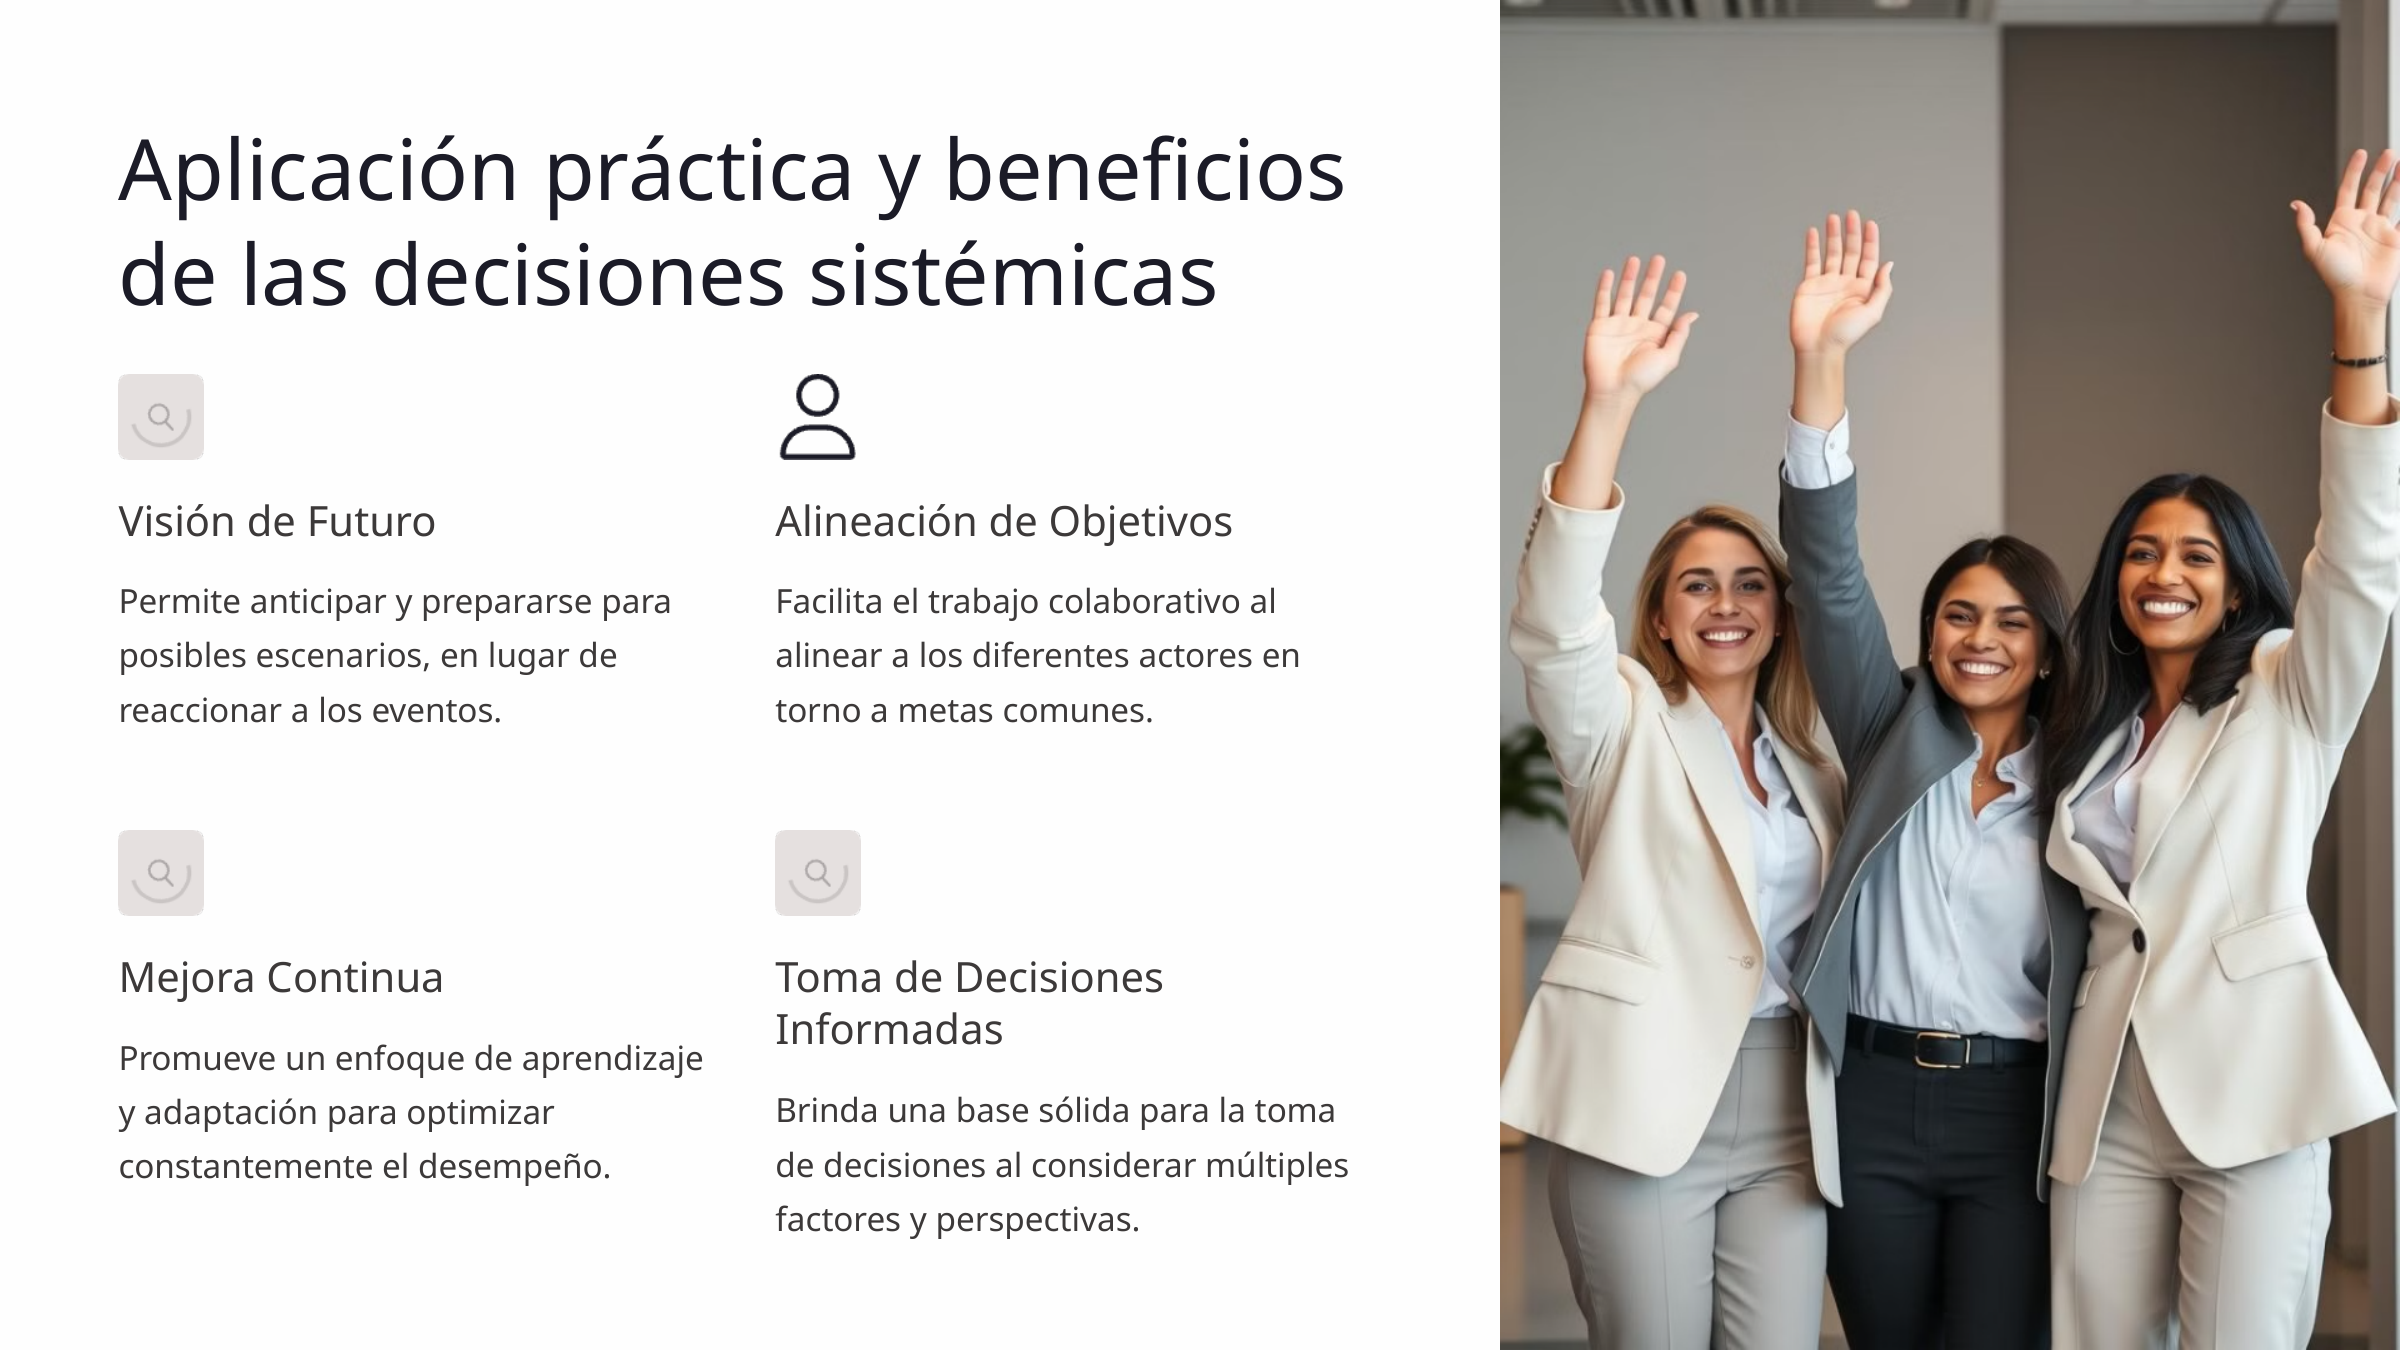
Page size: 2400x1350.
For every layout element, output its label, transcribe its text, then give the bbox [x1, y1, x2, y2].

picture [118, 374, 204, 460]
text_box Mejora Continua [118, 949, 543, 1003]
text_box Brinda una base sólida para la toma de decisiones al considerar múltiples factores y perspectivas. [775, 1075, 1382, 1239]
text_box Alineación de Objetivos [775, 493, 1236, 546]
text_box Visión de Futuro [118, 493, 543, 546]
text_box Permite anticipar y prepararse para posibles escenarios, en lugar de reaccionar a los eventos. [118, 566, 725, 729]
picture [775, 374, 861, 460]
text_box Promueve un enfoque de aprendizaje y adaptación para optimizar constantemente el desempeño. [118, 1022, 725, 1186]
picture [775, 830, 861, 916]
picture [118, 830, 204, 916]
text_box Toma de Decisiones Informadas [775, 949, 1382, 1056]
text_box Facilita el trabajo colaborativo al alinear a los diferentes actores en torno a metas comunes. [775, 566, 1382, 729]
picture [1499, 0, 2400, 1350]
text_box Aplicación práctica y beneficios de las decisiones sistémicas [118, 111, 1382, 324]
